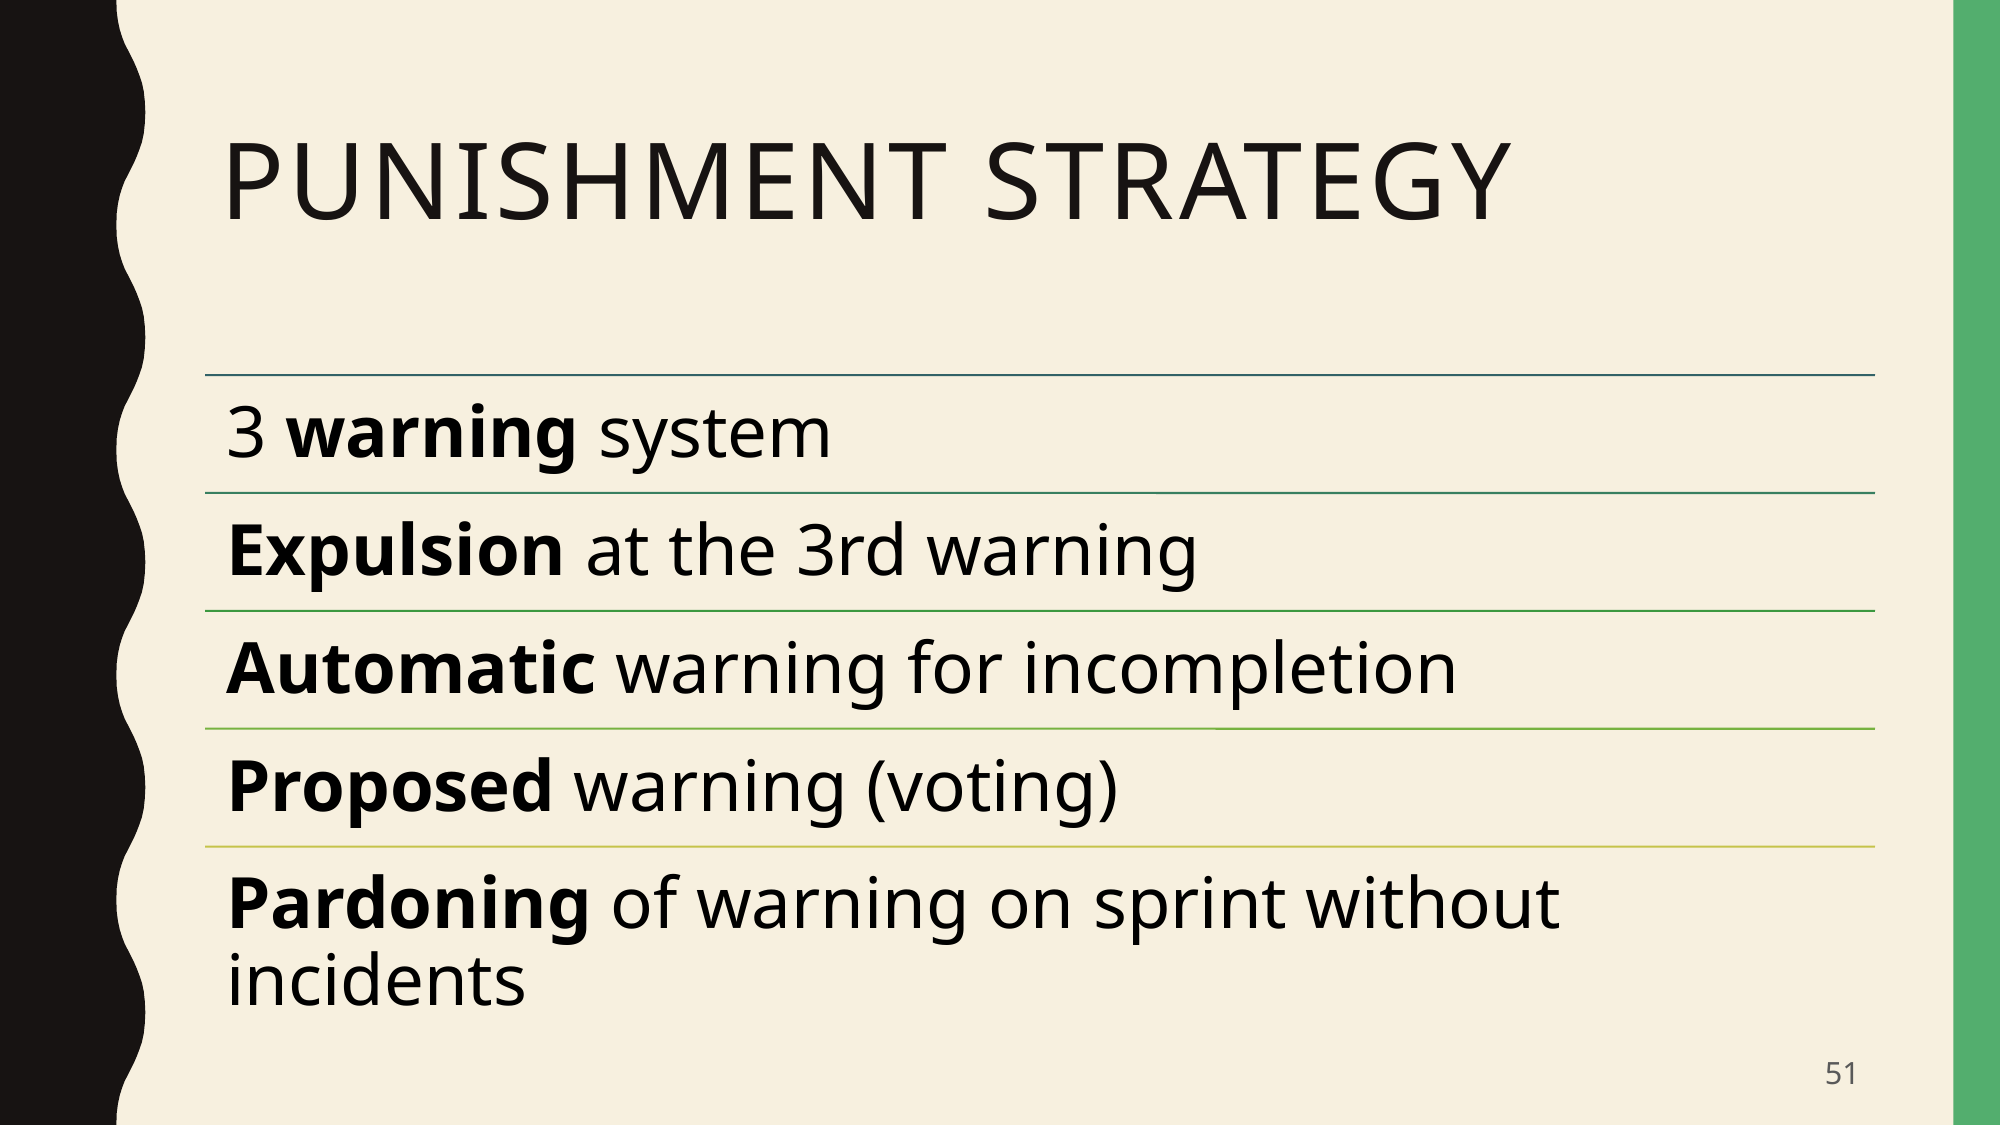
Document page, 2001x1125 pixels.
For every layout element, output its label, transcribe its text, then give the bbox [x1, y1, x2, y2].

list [205, 374, 1875, 965]
slide_number 50 [1412, 1045, 1875, 1103]
title Punishment strategy [205, 62, 1875, 308]
